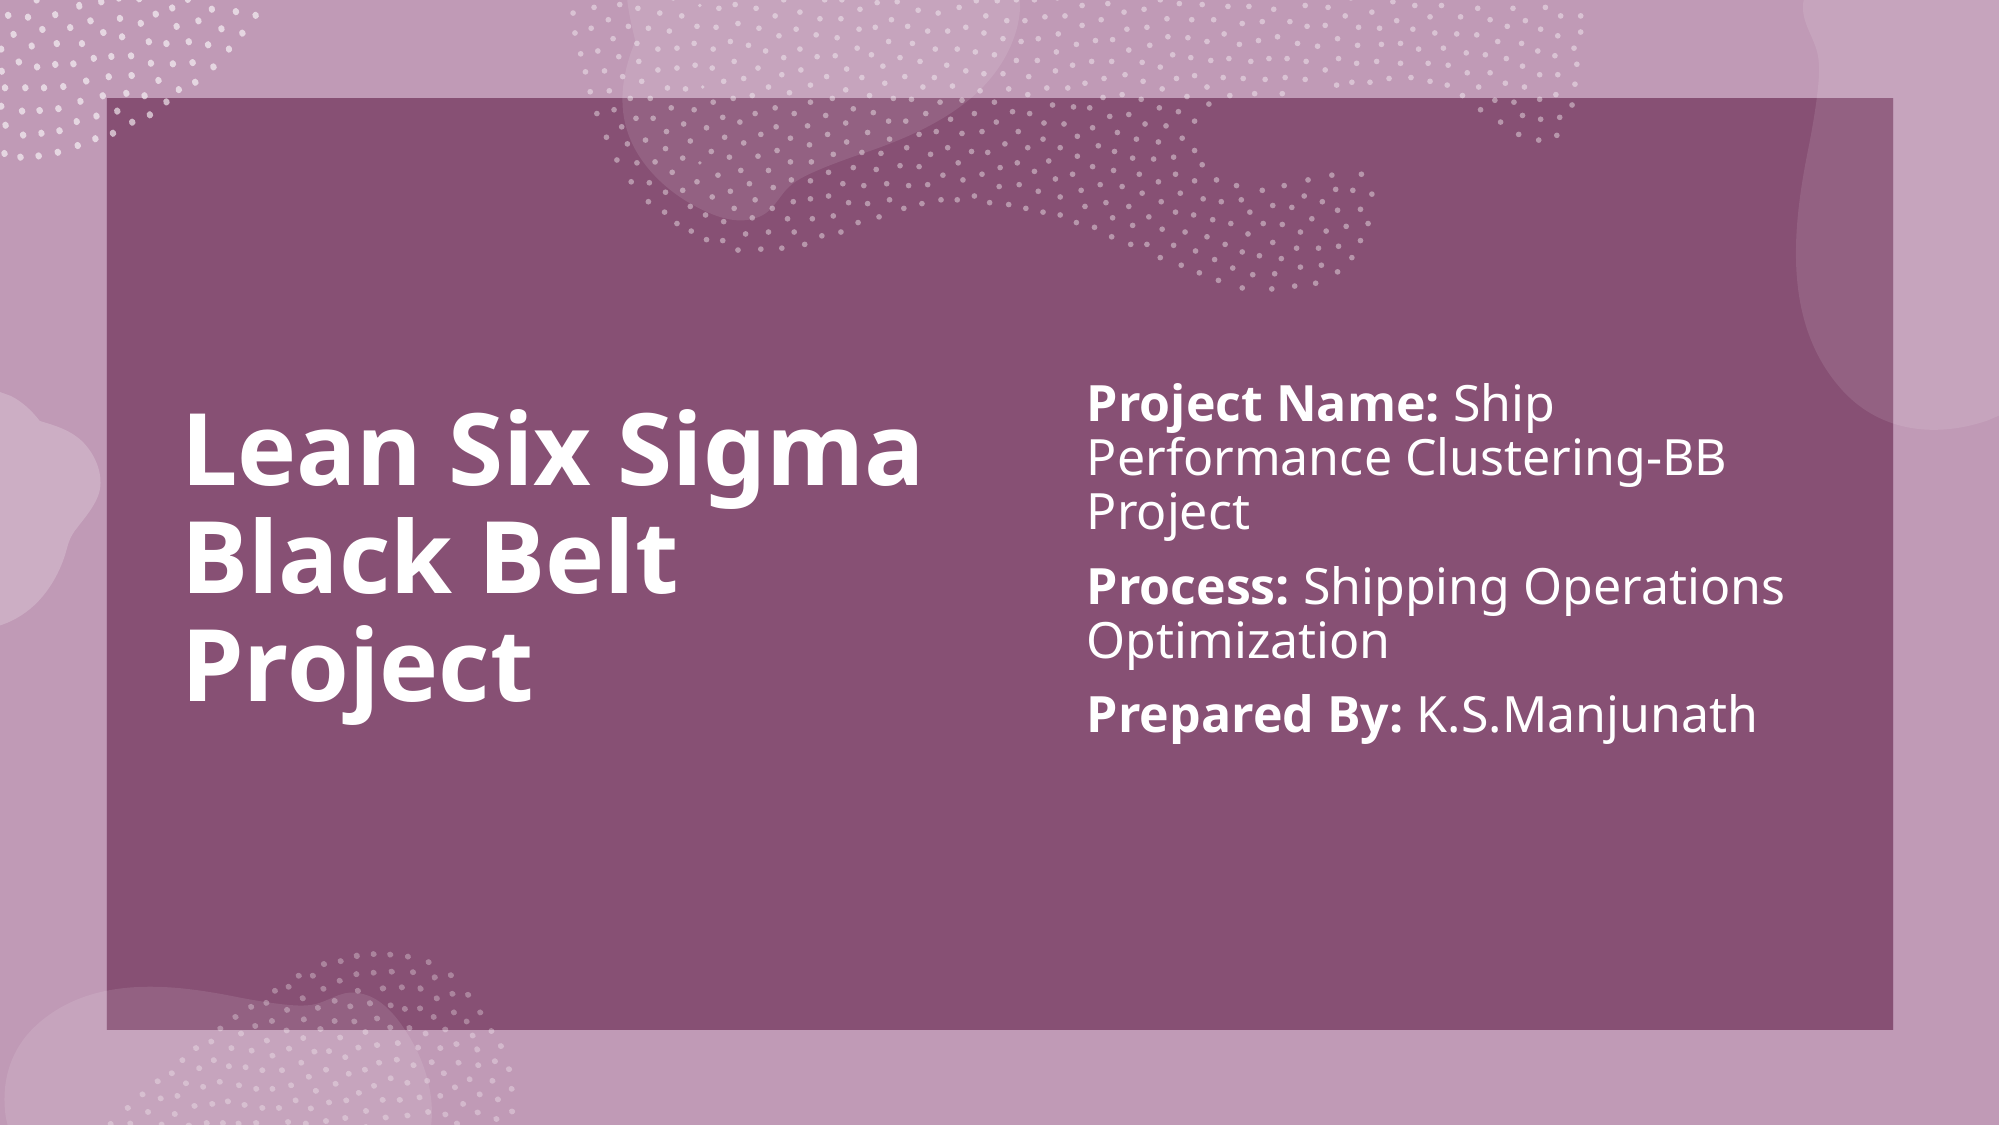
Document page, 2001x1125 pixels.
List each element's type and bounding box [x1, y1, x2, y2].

text_box [0, 0, 2000, 1125]
